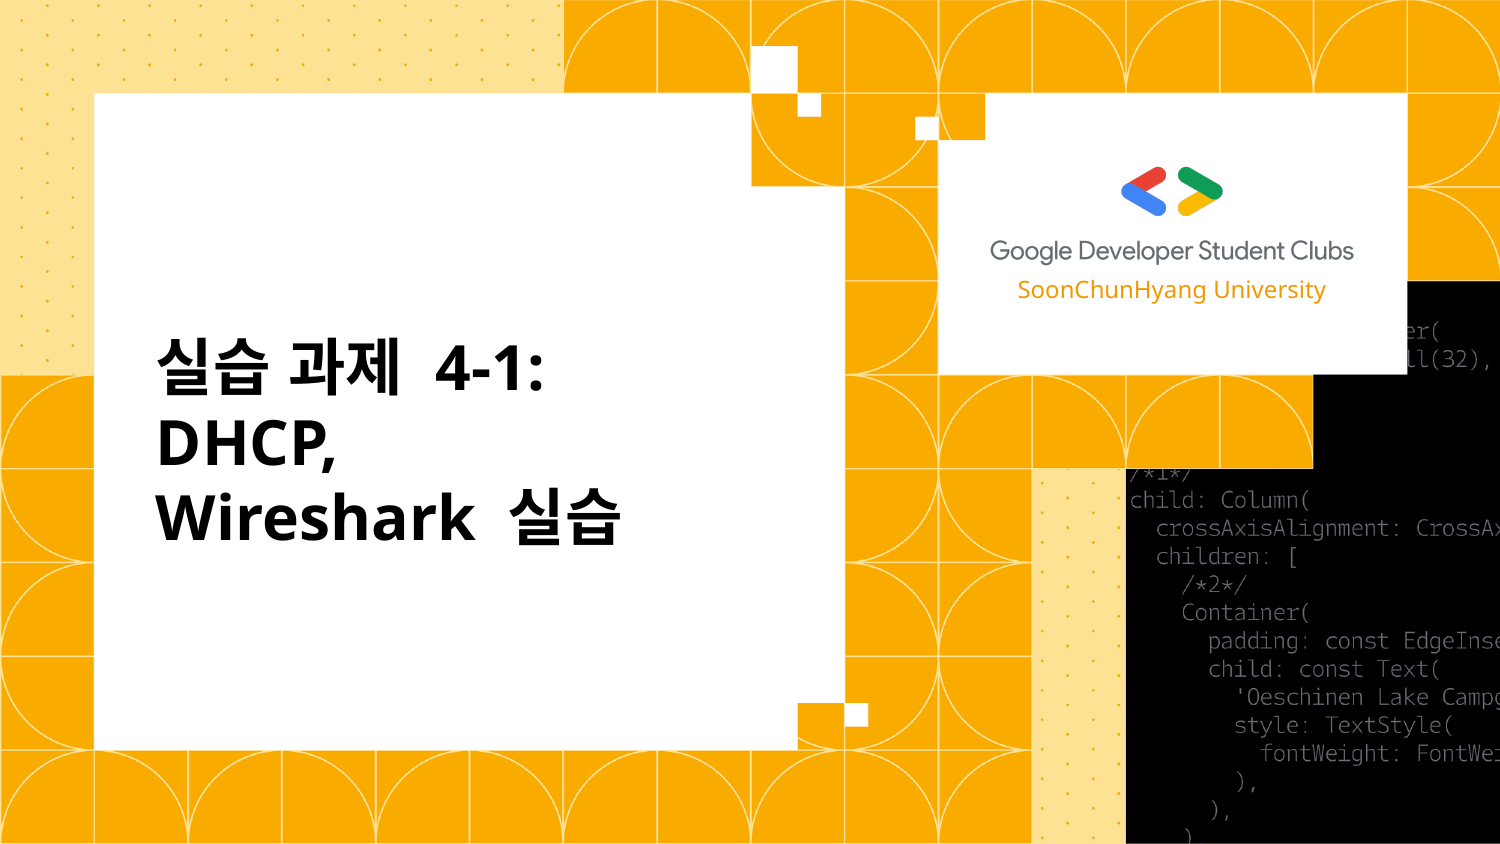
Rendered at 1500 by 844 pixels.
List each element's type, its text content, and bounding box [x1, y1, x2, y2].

subtitle SoonChunHyang University [989, 255, 1355, 317]
title 실습 과제 4-1: DHCP, Wireshark 실습 [140, 214, 802, 667]
picture [0, 0, 1500, 844]
